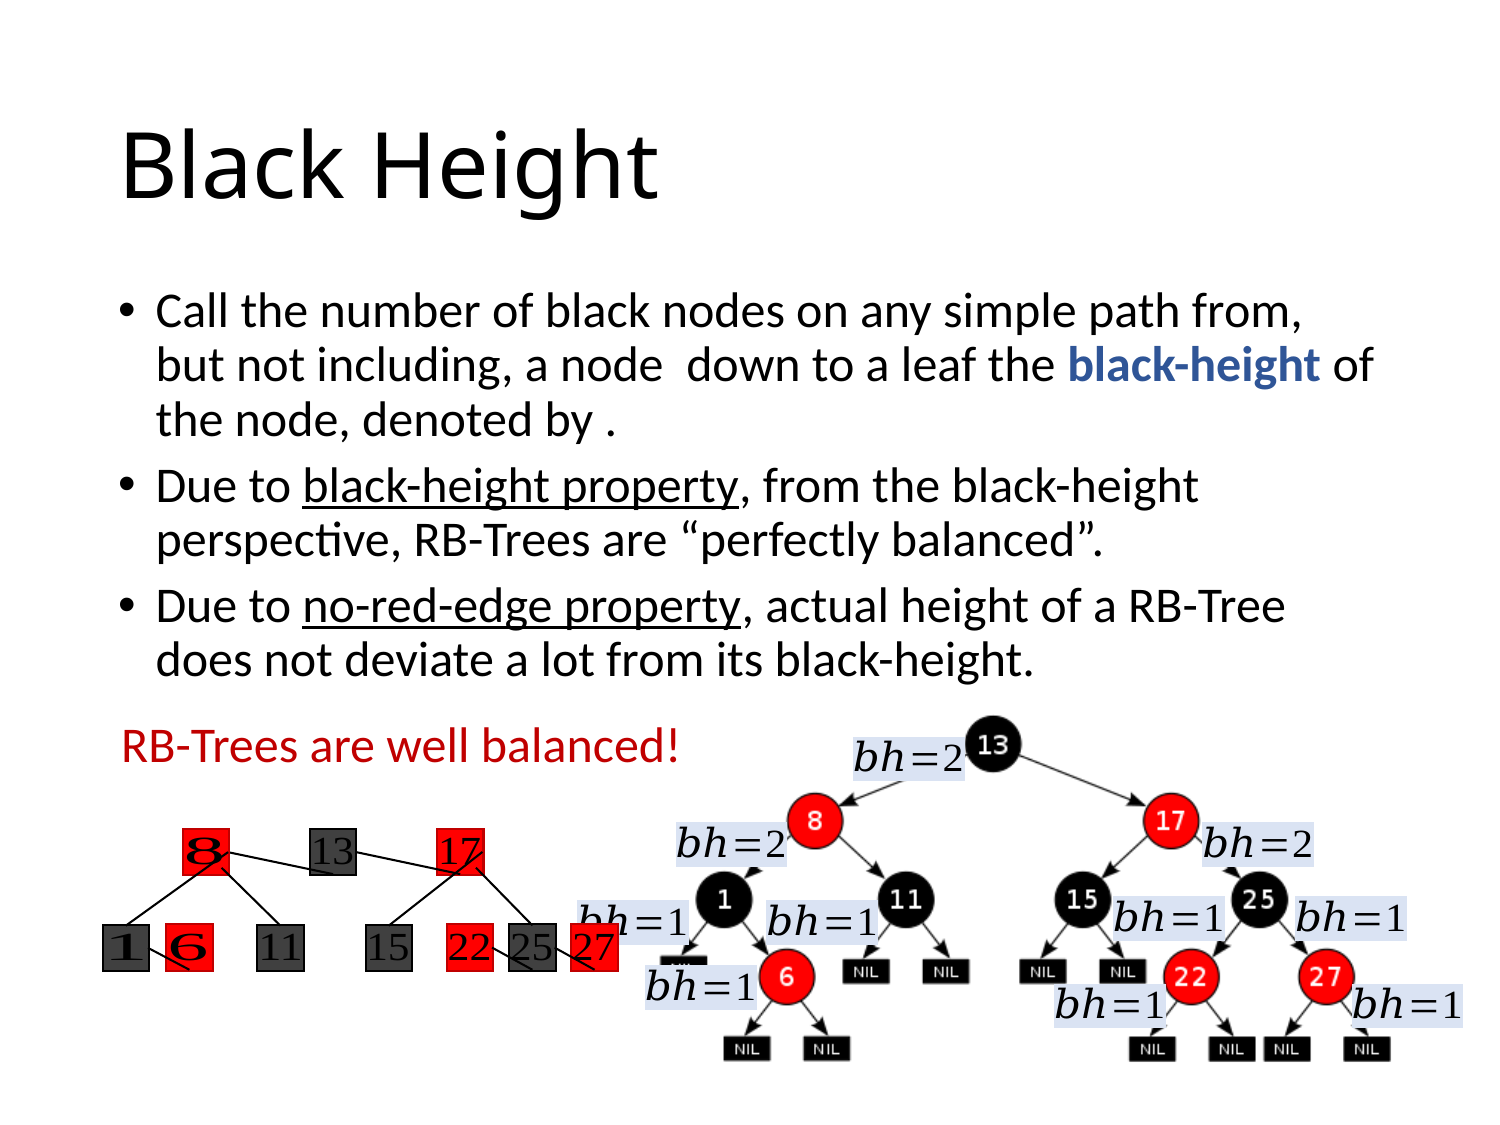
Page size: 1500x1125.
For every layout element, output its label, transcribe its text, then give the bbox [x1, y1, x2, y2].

title Black Height [103, 59, 1397, 278]
picture [654, 1029, 1397, 1066]
text_box RB-Trees are well balanced! [106, 704, 697, 780]
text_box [576, 736, 1464, 1029]
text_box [103, 829, 617, 971]
picture [654, 707, 1397, 736]
